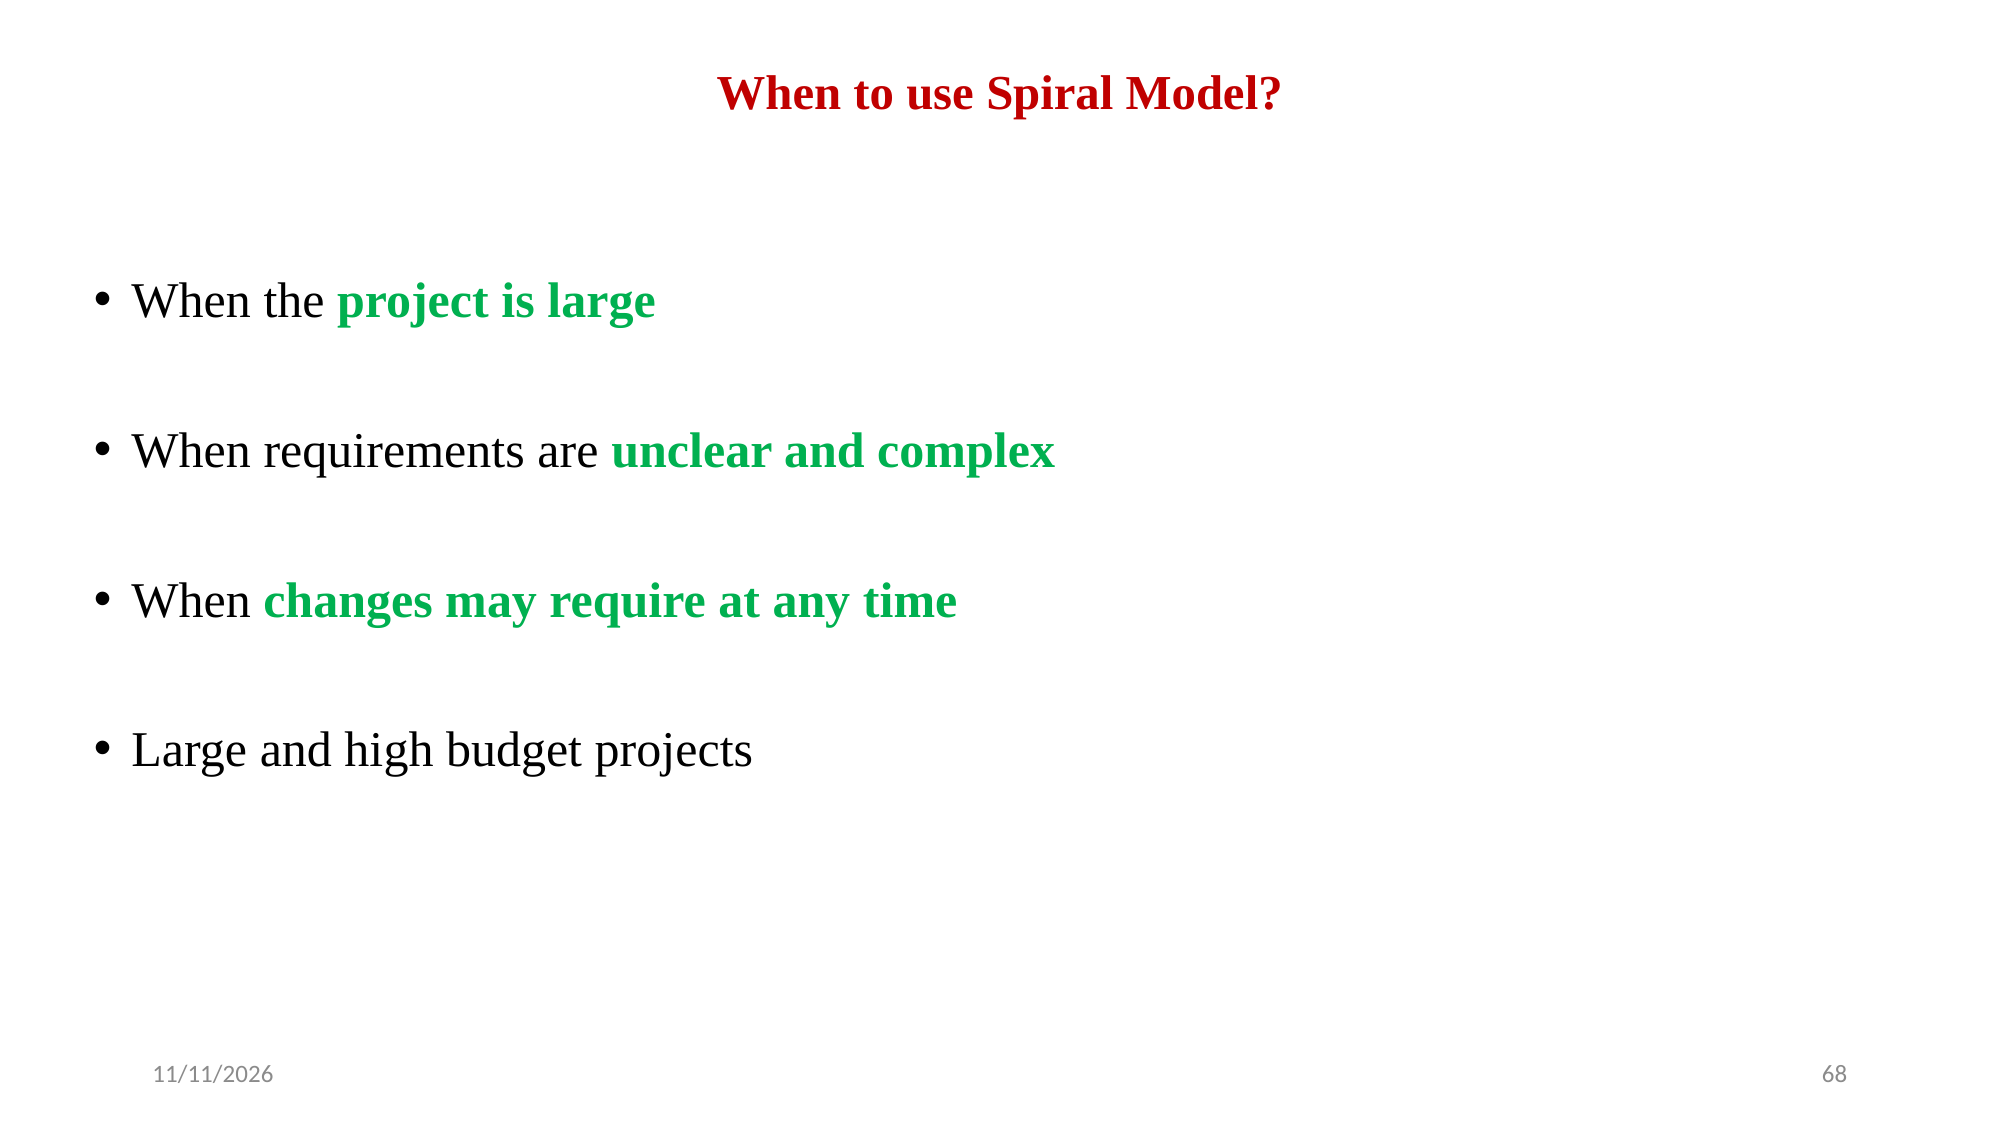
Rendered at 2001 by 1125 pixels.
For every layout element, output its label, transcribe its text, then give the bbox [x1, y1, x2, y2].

title When to use Spiral Model? [137, 59, 1863, 187]
slide_number 68 [1412, 1042, 1863, 1103]
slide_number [137, 1042, 588, 1103]
list When the project is large When requirements are unclear and complex When changes may require at any time Large and high budget projects [78, 186, 1804, 900]
